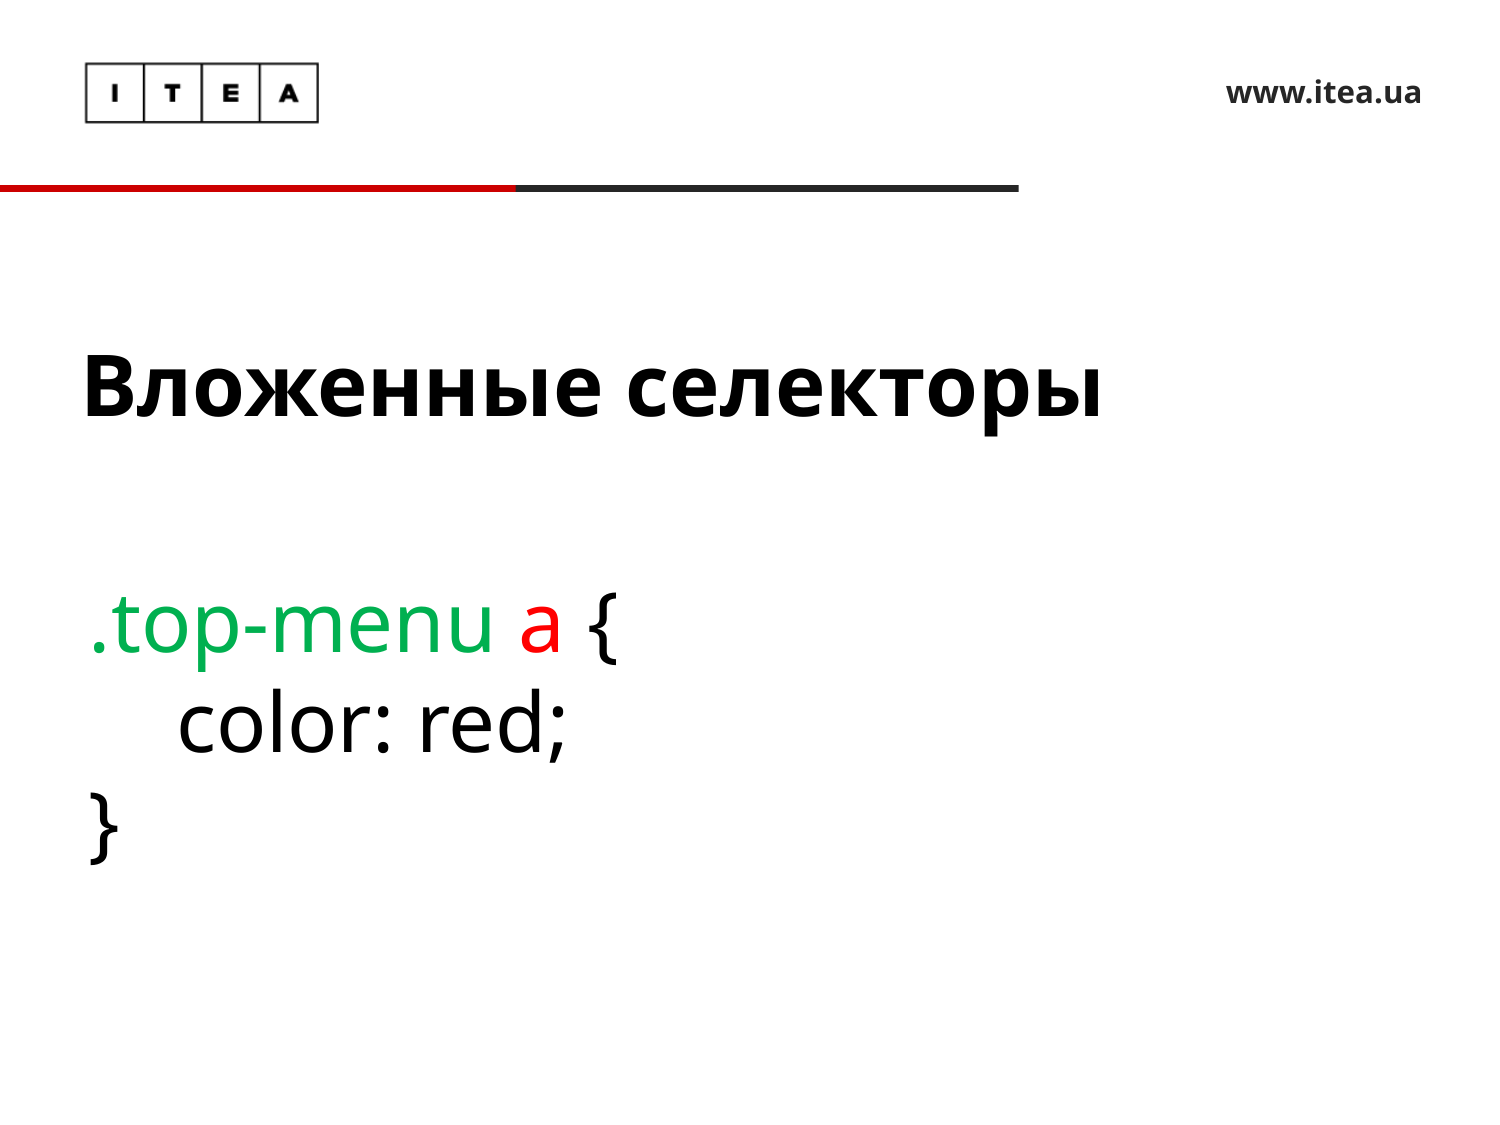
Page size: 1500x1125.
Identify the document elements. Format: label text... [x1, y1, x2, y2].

list .top-menu a { color: red; } [74, 561, 1384, 1033]
picture [57, 49, 344, 133]
title Вложенные селекторы [65, 323, 1341, 422]
text_box www.itea.ua [1172, 66, 1477, 115]
text_box [516, 185, 1019, 192]
text_box [0, 185, 516, 192]
